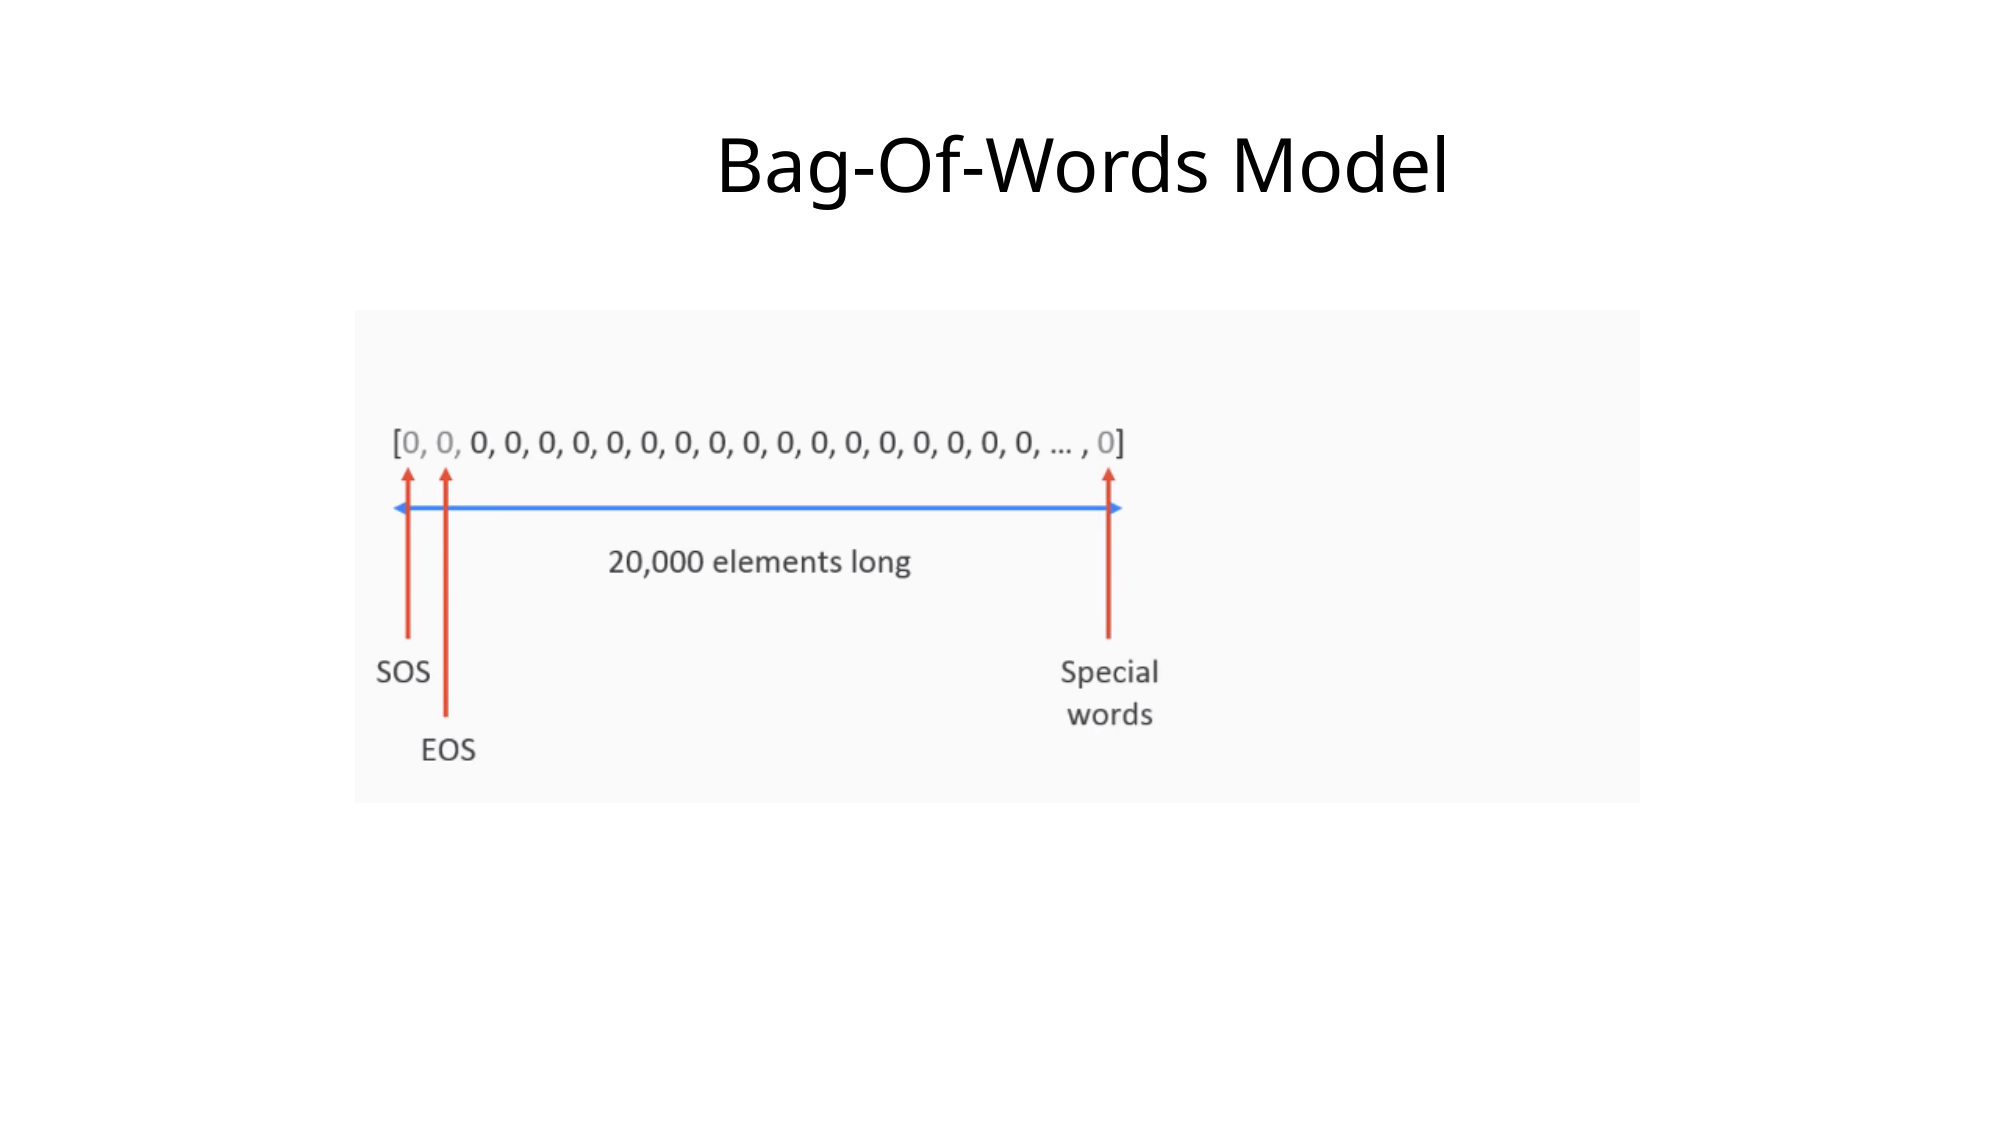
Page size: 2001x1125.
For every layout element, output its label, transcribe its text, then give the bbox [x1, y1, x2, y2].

title Bag-Of-Words Model [249, 31, 1918, 217]
picture [355, 310, 1645, 814]
